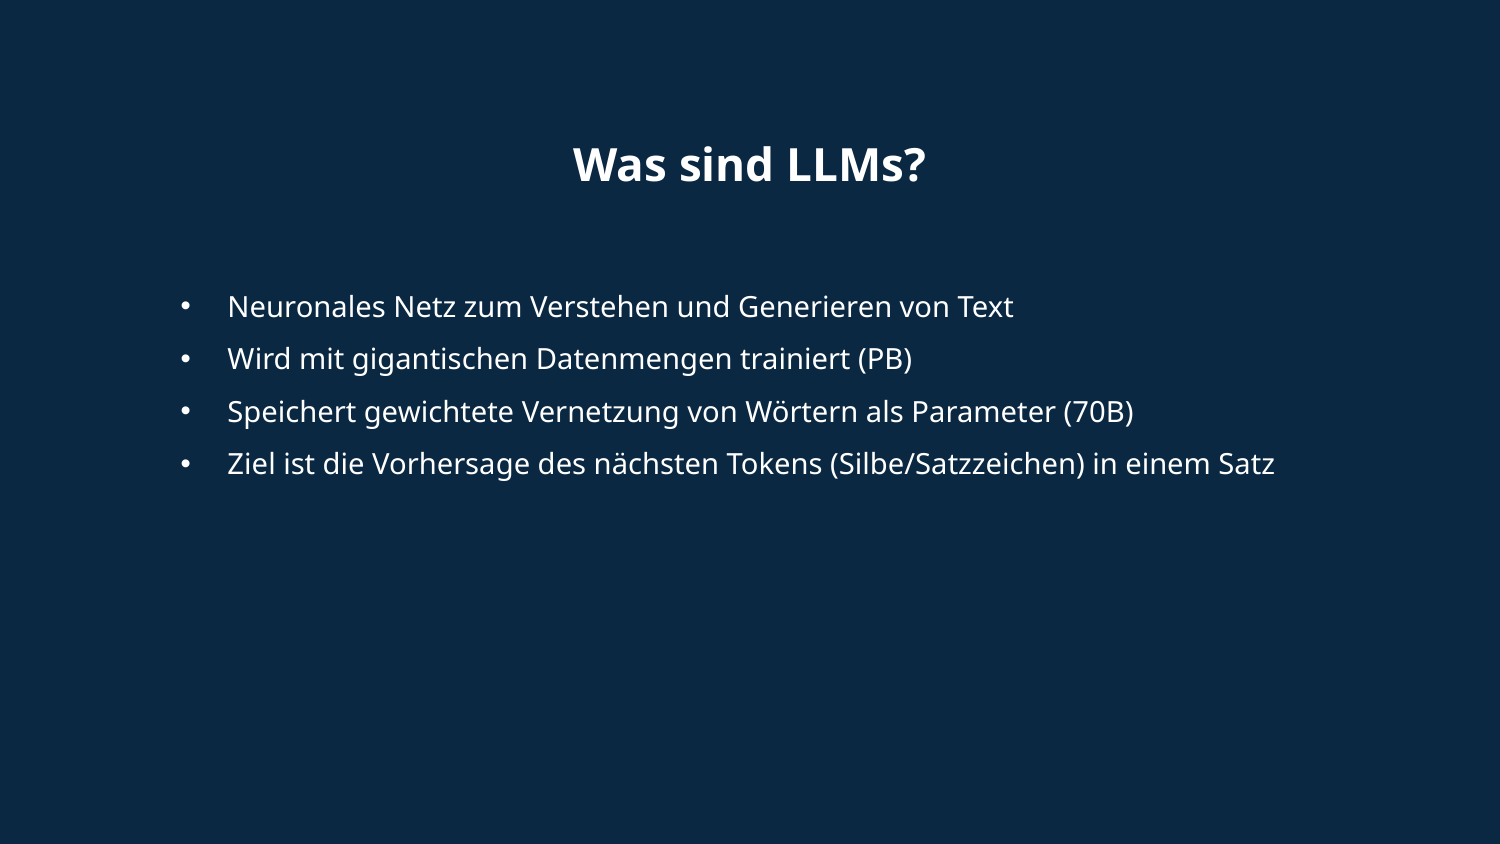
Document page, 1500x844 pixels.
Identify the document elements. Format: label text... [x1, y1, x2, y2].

text_box Was sind LLMs? Neuronales Netz zum Verstehen und Generieren von Text Wird mit gigantischen Datenmengen trainiert (PB) Speichert gewichtete Vernetzung von Wörtern als Parameter (70B) Ziel ist die Vorhersage des nächsten Tokens (Silbe/Satzzeichen) in einem Satz [168, 124, 1331, 632]
